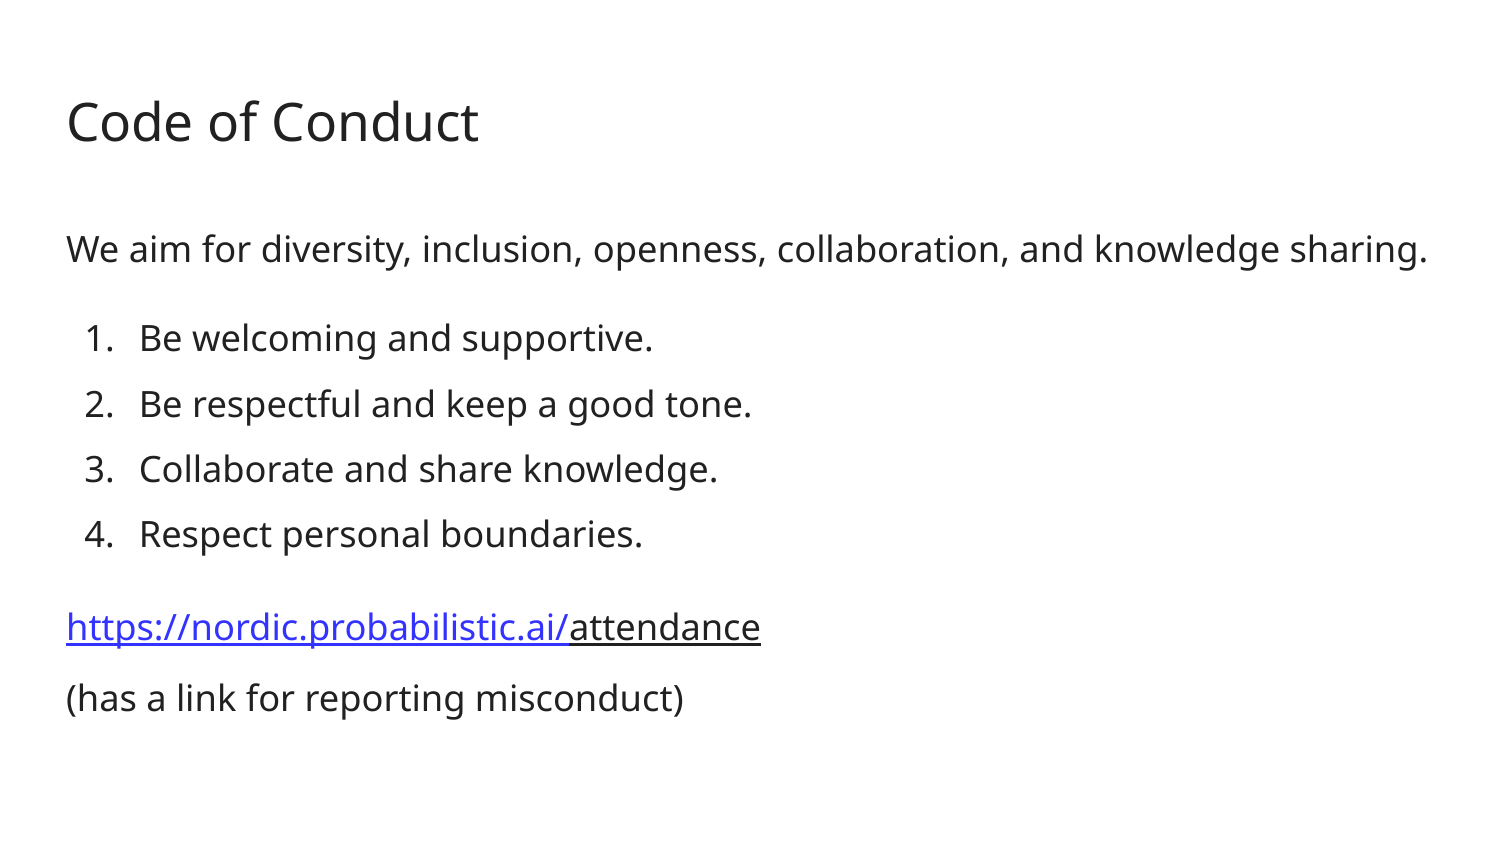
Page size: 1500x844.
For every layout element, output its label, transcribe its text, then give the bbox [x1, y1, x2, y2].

list We aim for diversity, inclusion, openness, collaboration, and knowledge sharing. Be welcoming and supportive. Be respectful and keep a good tone. Collaborate and share knowledge. Respect personal boundaries. https://nordic.probabilistic.ai/attendance (has a link for reporting misconduct) [51, 189, 1449, 750]
title Code of Conduct [51, 72, 1449, 167]
